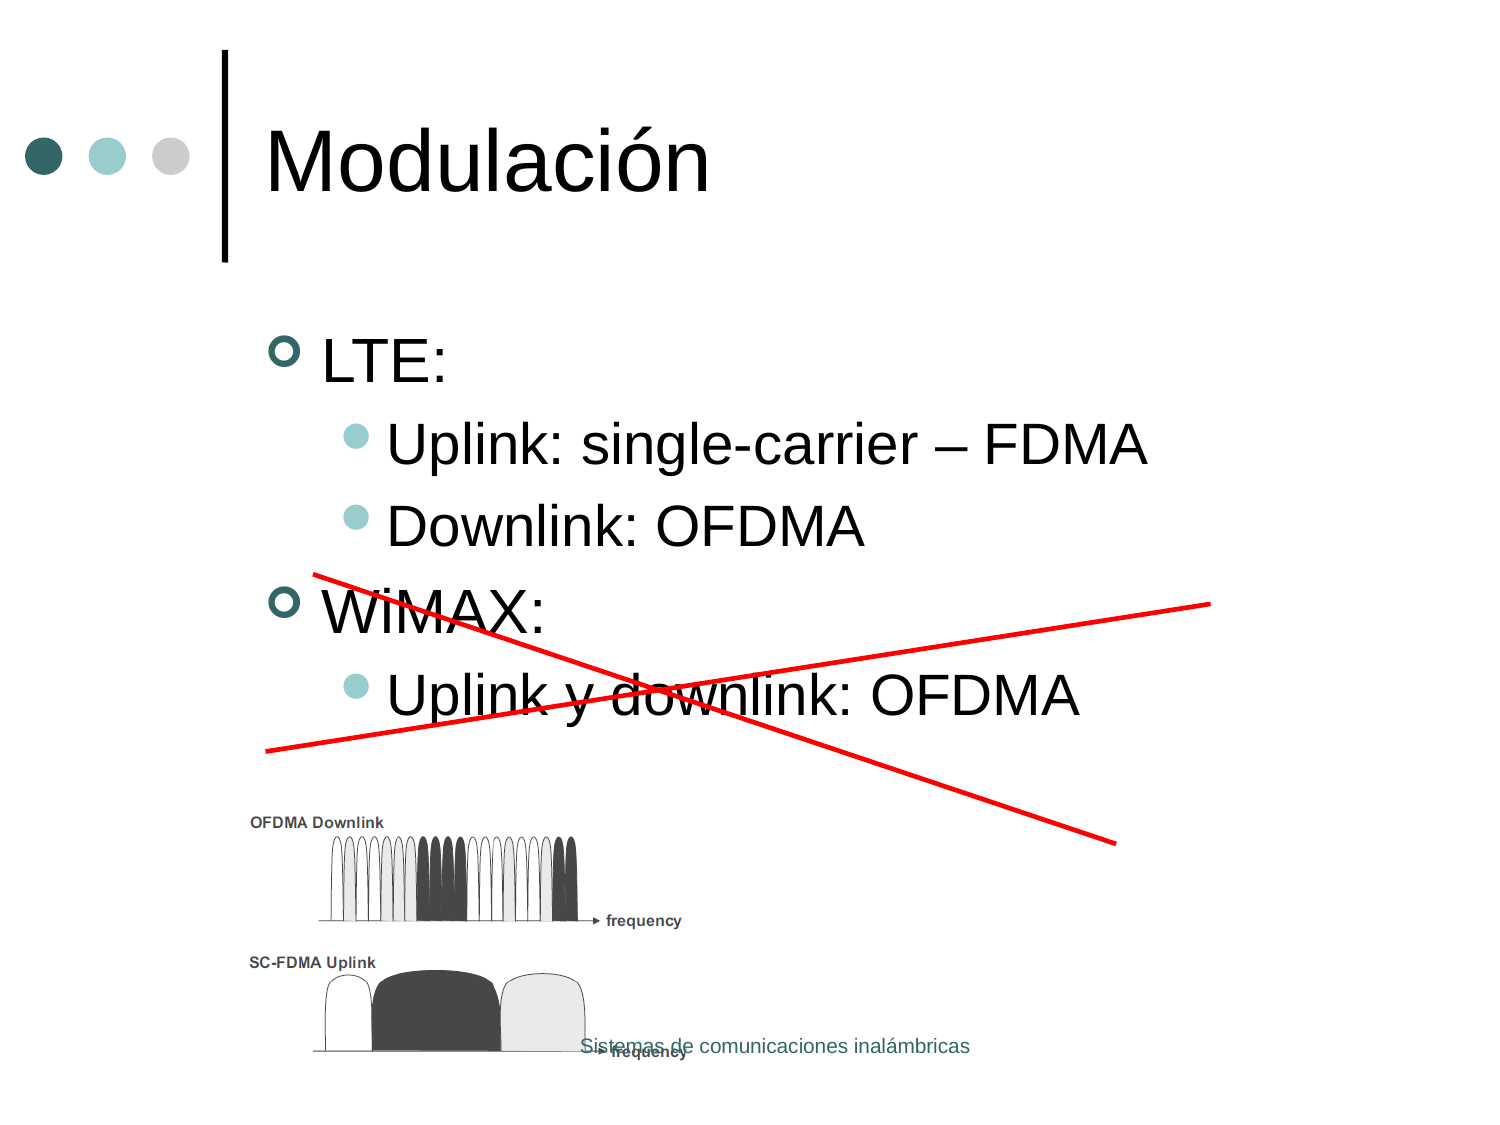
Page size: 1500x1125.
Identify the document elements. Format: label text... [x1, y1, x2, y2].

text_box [265, 603, 307, 752]
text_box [1122, 603, 1211, 752]
footer Sistemas de comunicaciones inalámbricas [537, 1024, 1013, 1101]
list LTE: Uplink: single-carrier – FDMA Downlink: OFDMA WiMAX: Uplink y downlink: OFDMA [249, 312, 1400, 988]
title Modulación [249, 31, 1400, 282]
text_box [312, 573, 1117, 845]
picture [206, 786, 781, 1079]
